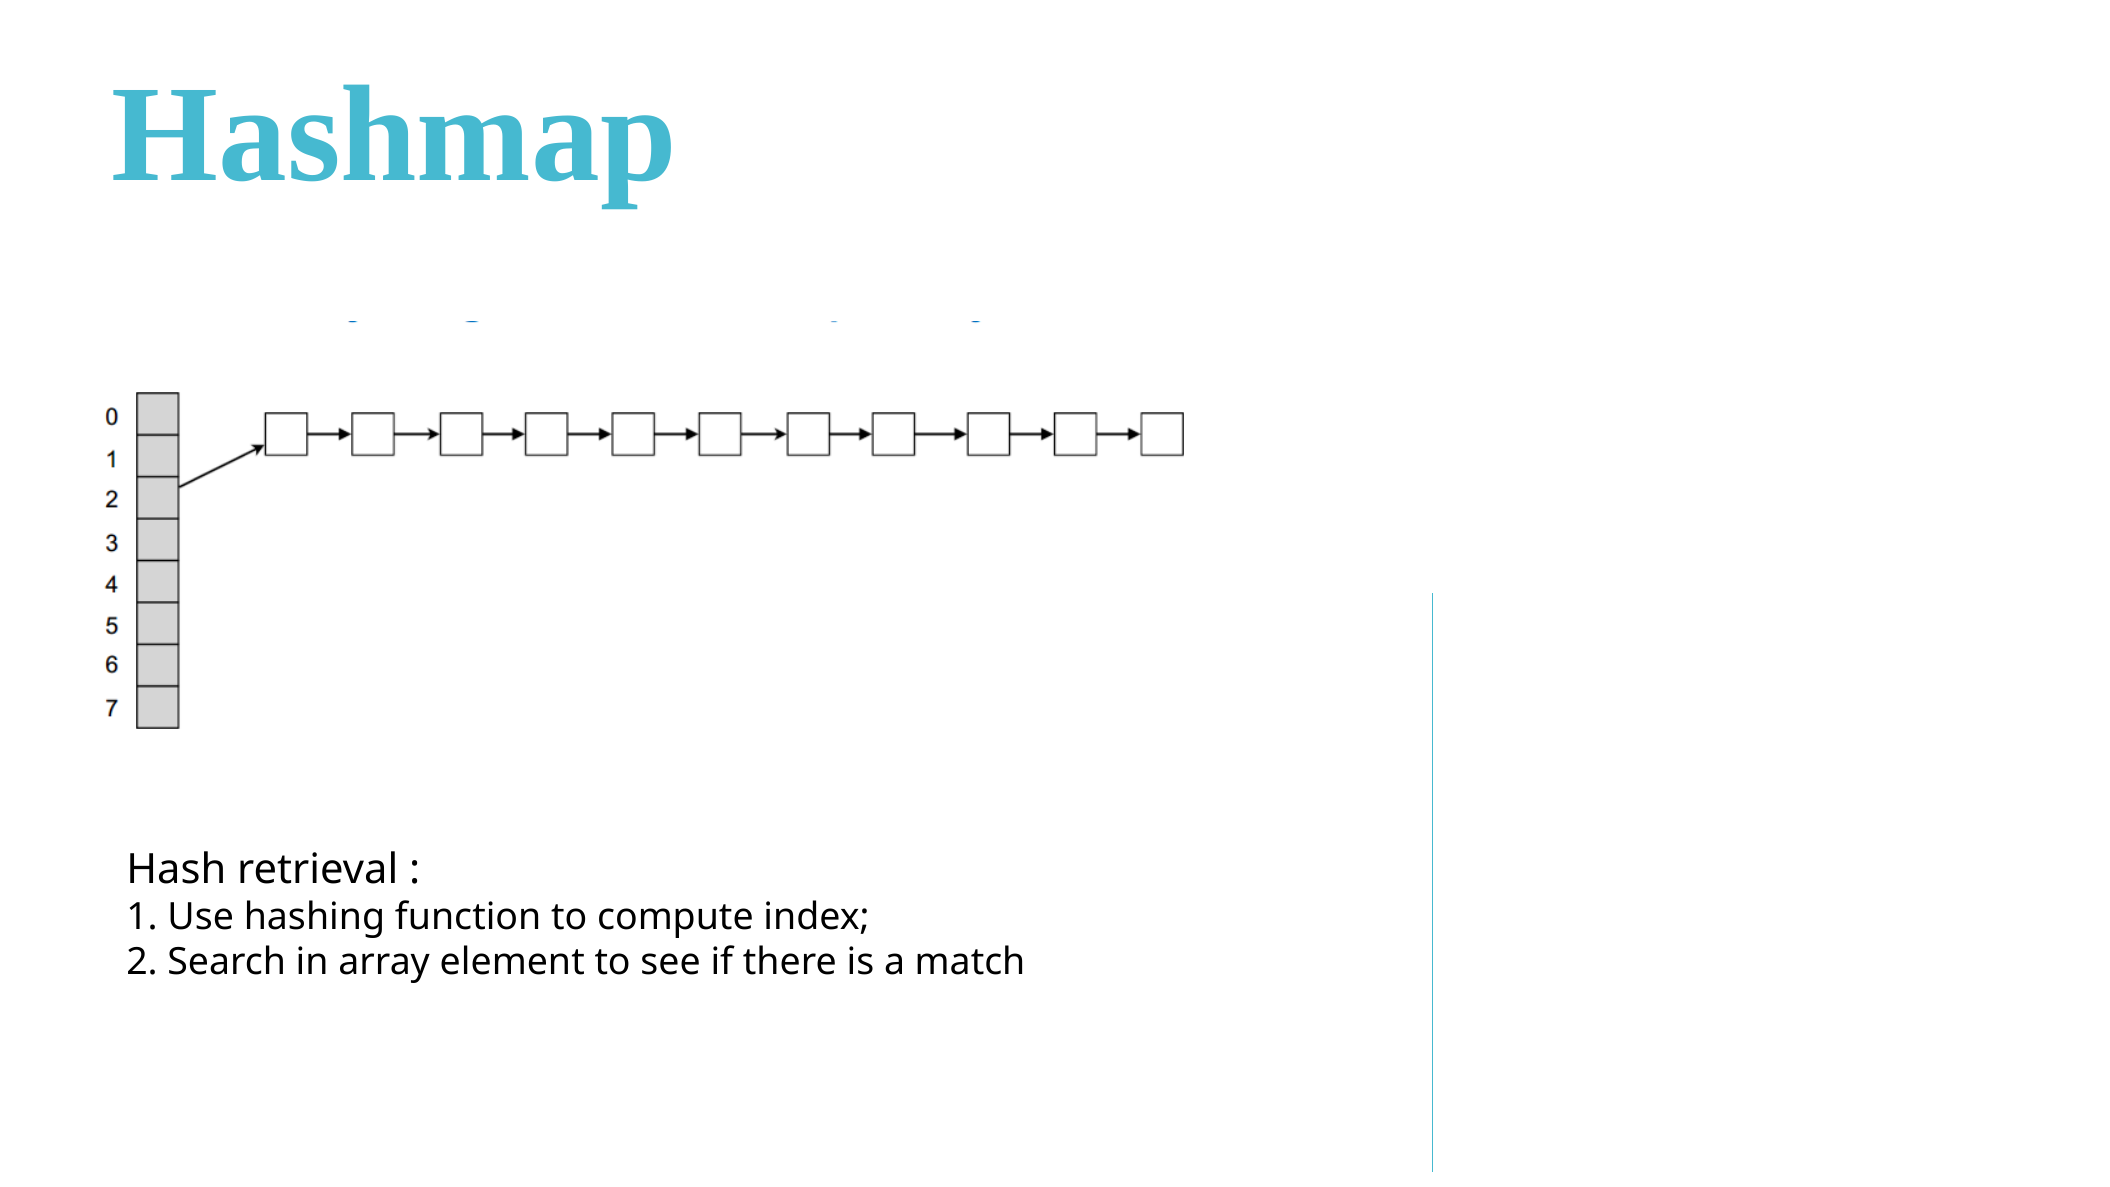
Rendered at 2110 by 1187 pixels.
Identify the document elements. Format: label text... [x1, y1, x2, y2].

text_box Hashmap [111, 43, 890, 209]
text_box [15, 321, 1294, 760]
text_box Hash retrieval : 1. Use hashing function to compute index; 2. Search in array element to see if there is a match [111, 834, 1167, 1034]
